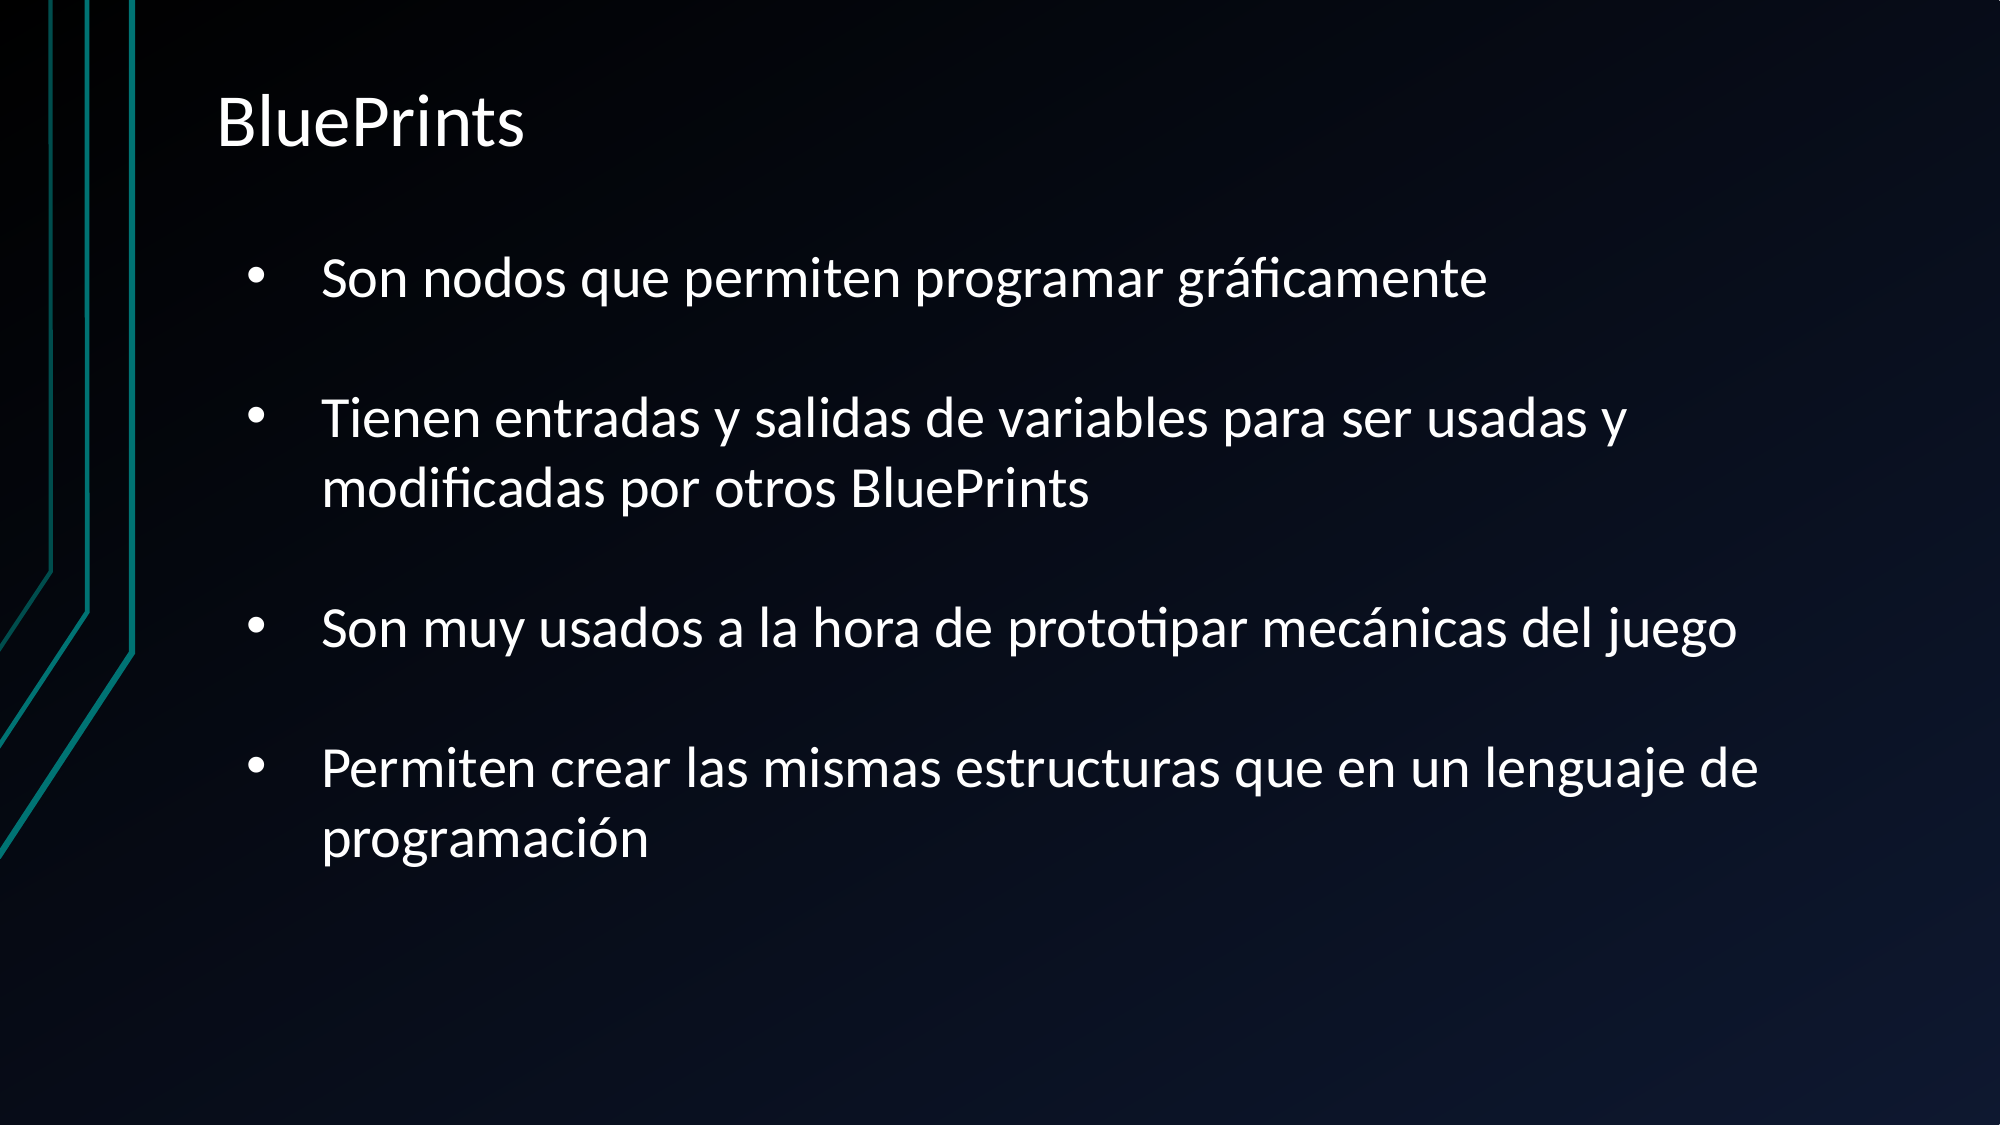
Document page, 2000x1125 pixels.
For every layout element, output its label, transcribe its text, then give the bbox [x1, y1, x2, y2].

title BluePrints [196, 0, 1896, 173]
text_box Son nodos que permiten programar gráficamente Tienen entradas y salidas de variables para ser usadas y modificadas por otros BluePrints Son muy usados a la hora de prototipar mecánicas del juego Permiten crear las mismas estructuras que en un lenguaje de programación [231, 231, 1862, 877]
